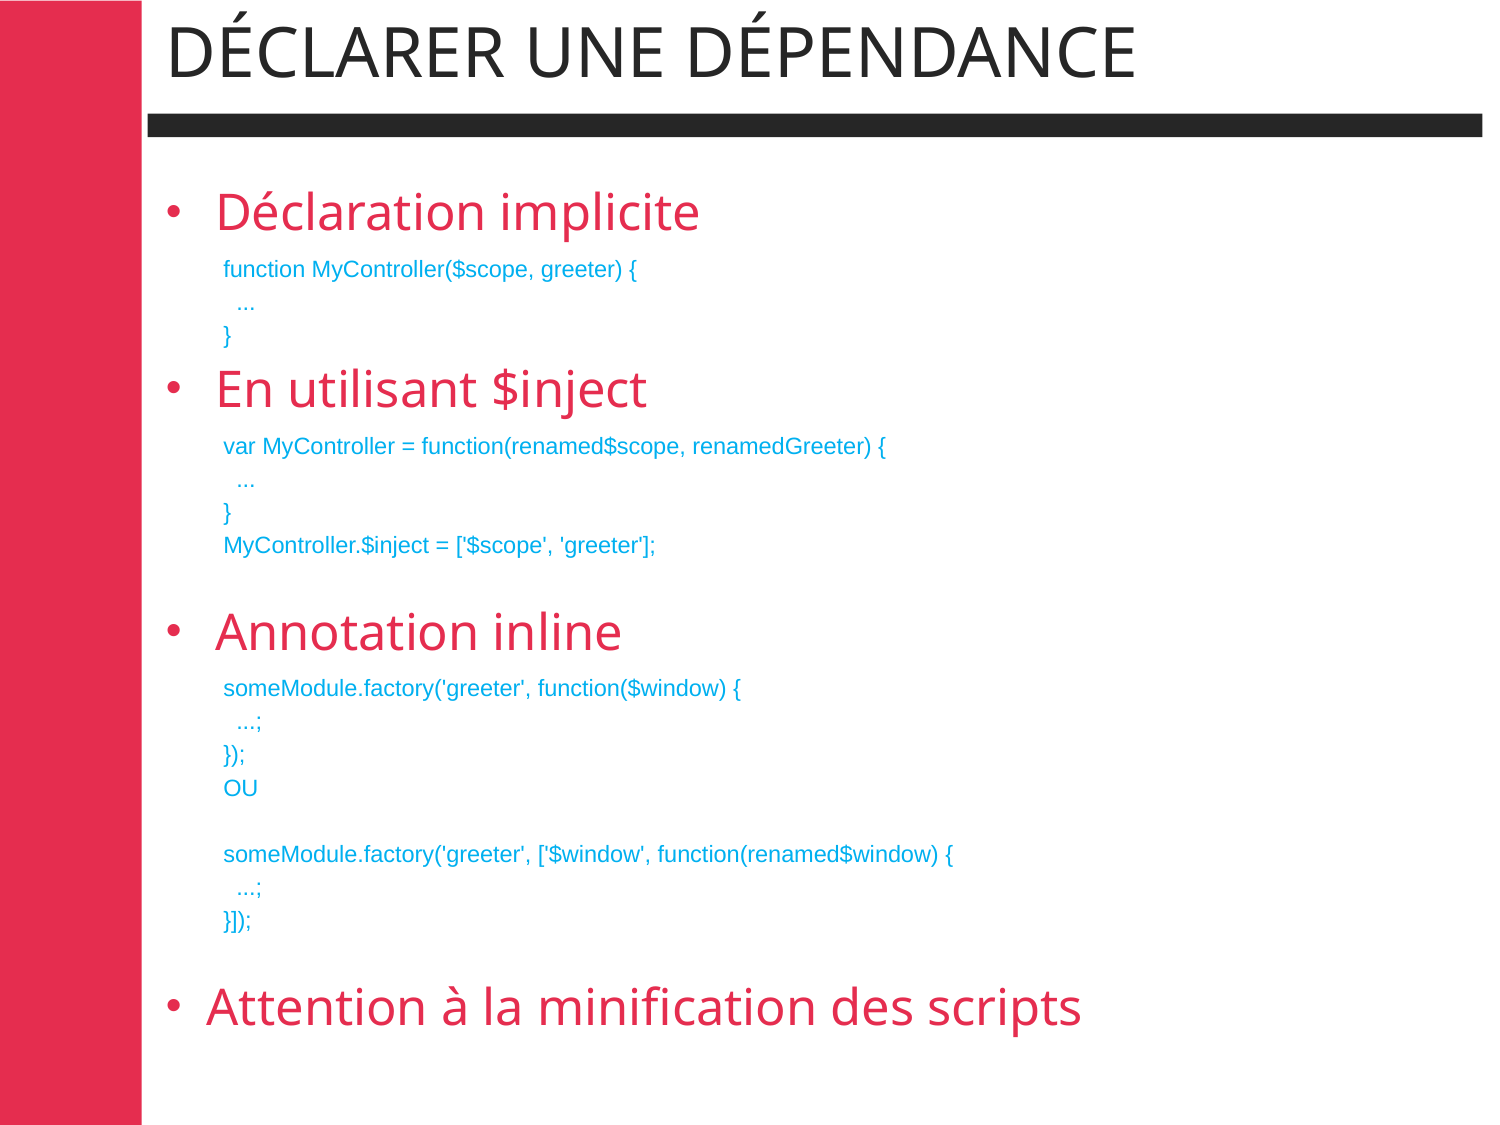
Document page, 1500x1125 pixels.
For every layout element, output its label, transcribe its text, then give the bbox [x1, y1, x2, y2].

list Déclaration implicite function MyController($scope, greeter) { ... } En utilisant $inject var MyController = function(renamed$scope, renamedGreeter) { ... } MyController.$inject = ['$scope', 'greeter']; Annotation inline someModule.factory('greeter', function($window) { ...; }); OU someModule.factory('greeter', ['$window', function(renamed$window) { ...; }]); Attention à la minification des scripts [151, 172, 1483, 1043]
title Déclarer une dépendance [151, 0, 1483, 99]
